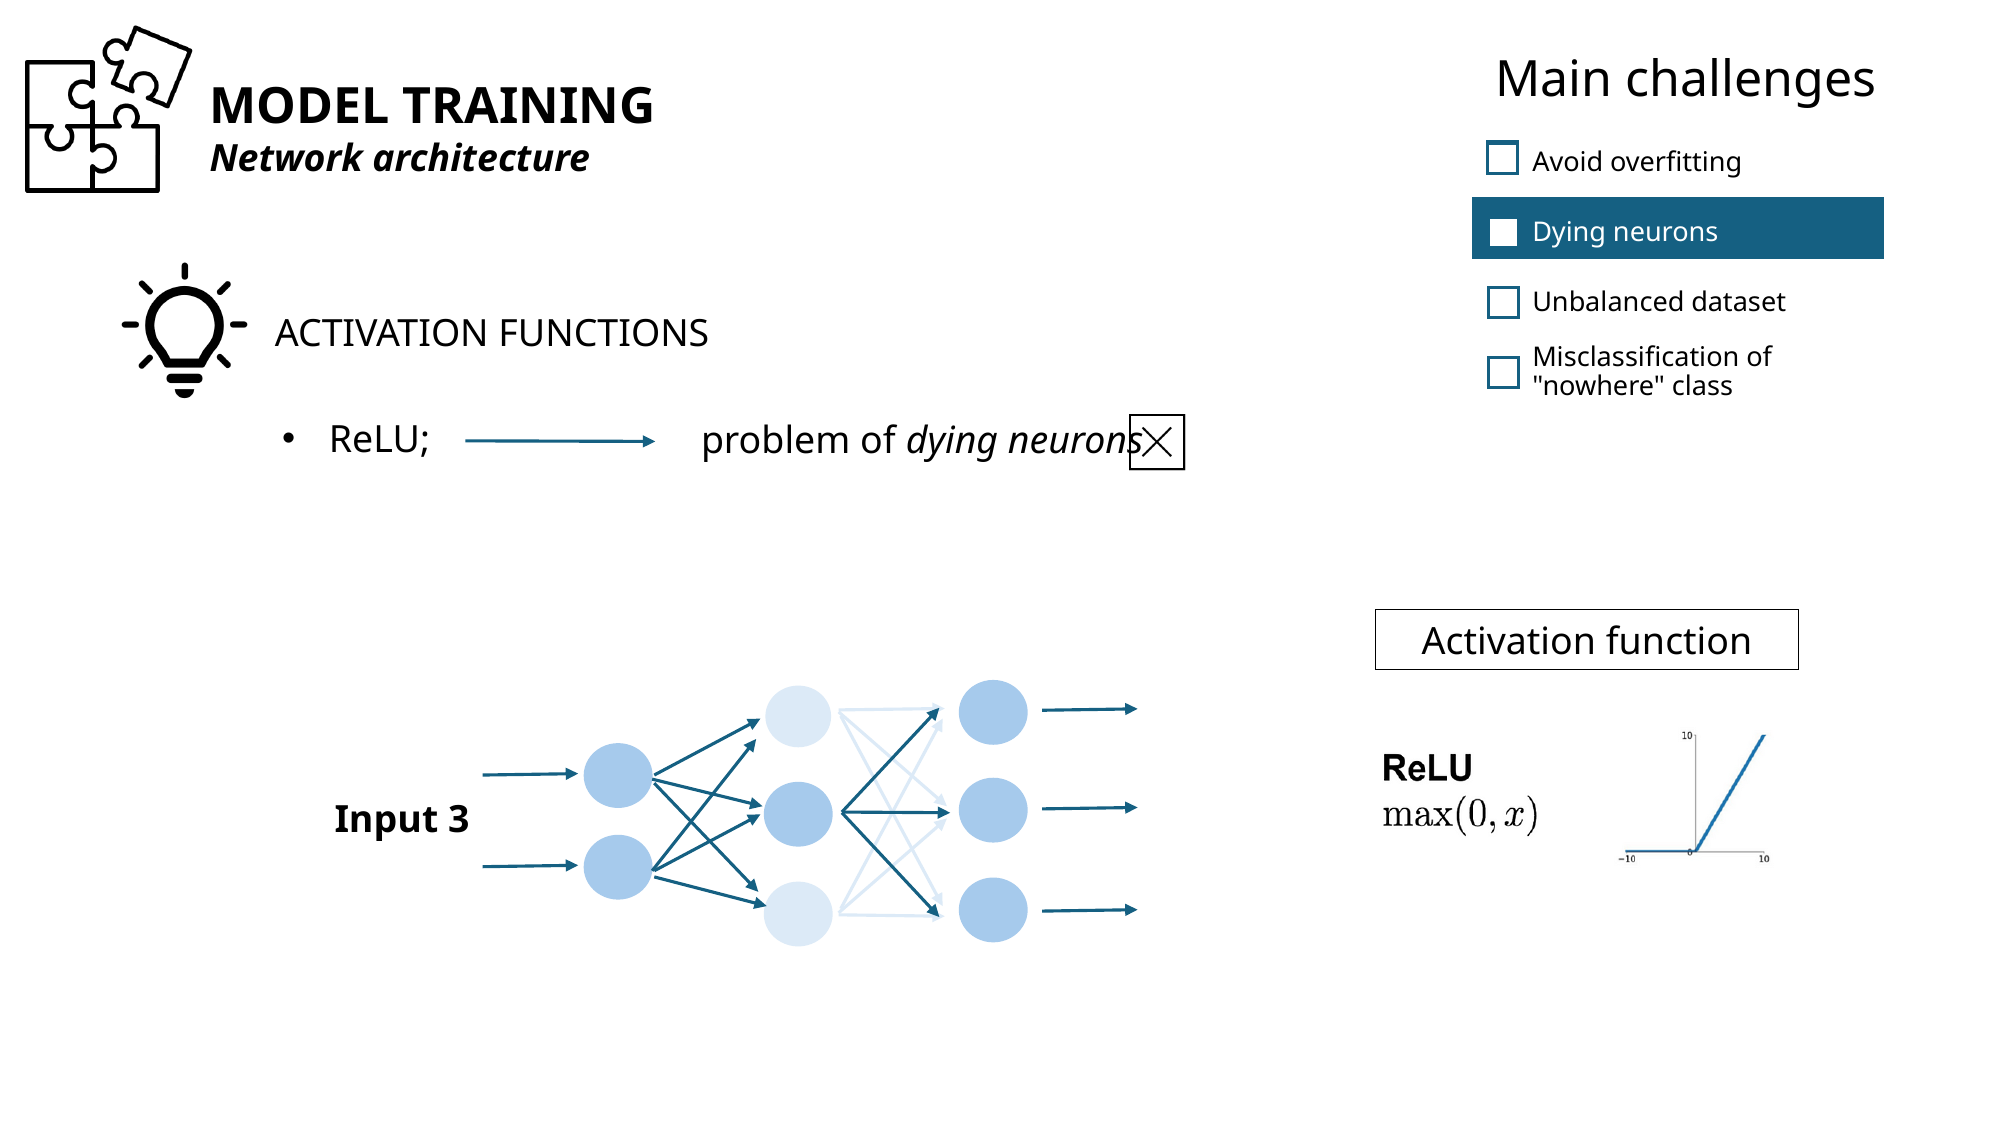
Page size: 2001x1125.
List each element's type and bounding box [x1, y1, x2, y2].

text_box [319, 680, 1139, 946]
text_box [260, 301, 928, 362]
text_box [267, 0, 2000, 559]
text_box [1375, 609, 1799, 670]
picture [1377, 726, 1801, 875]
picture [1104, 389, 1209, 494]
picture [0, 0, 217, 220]
text_box [217, 66, 701, 187]
picture [108, 256, 260, 408]
